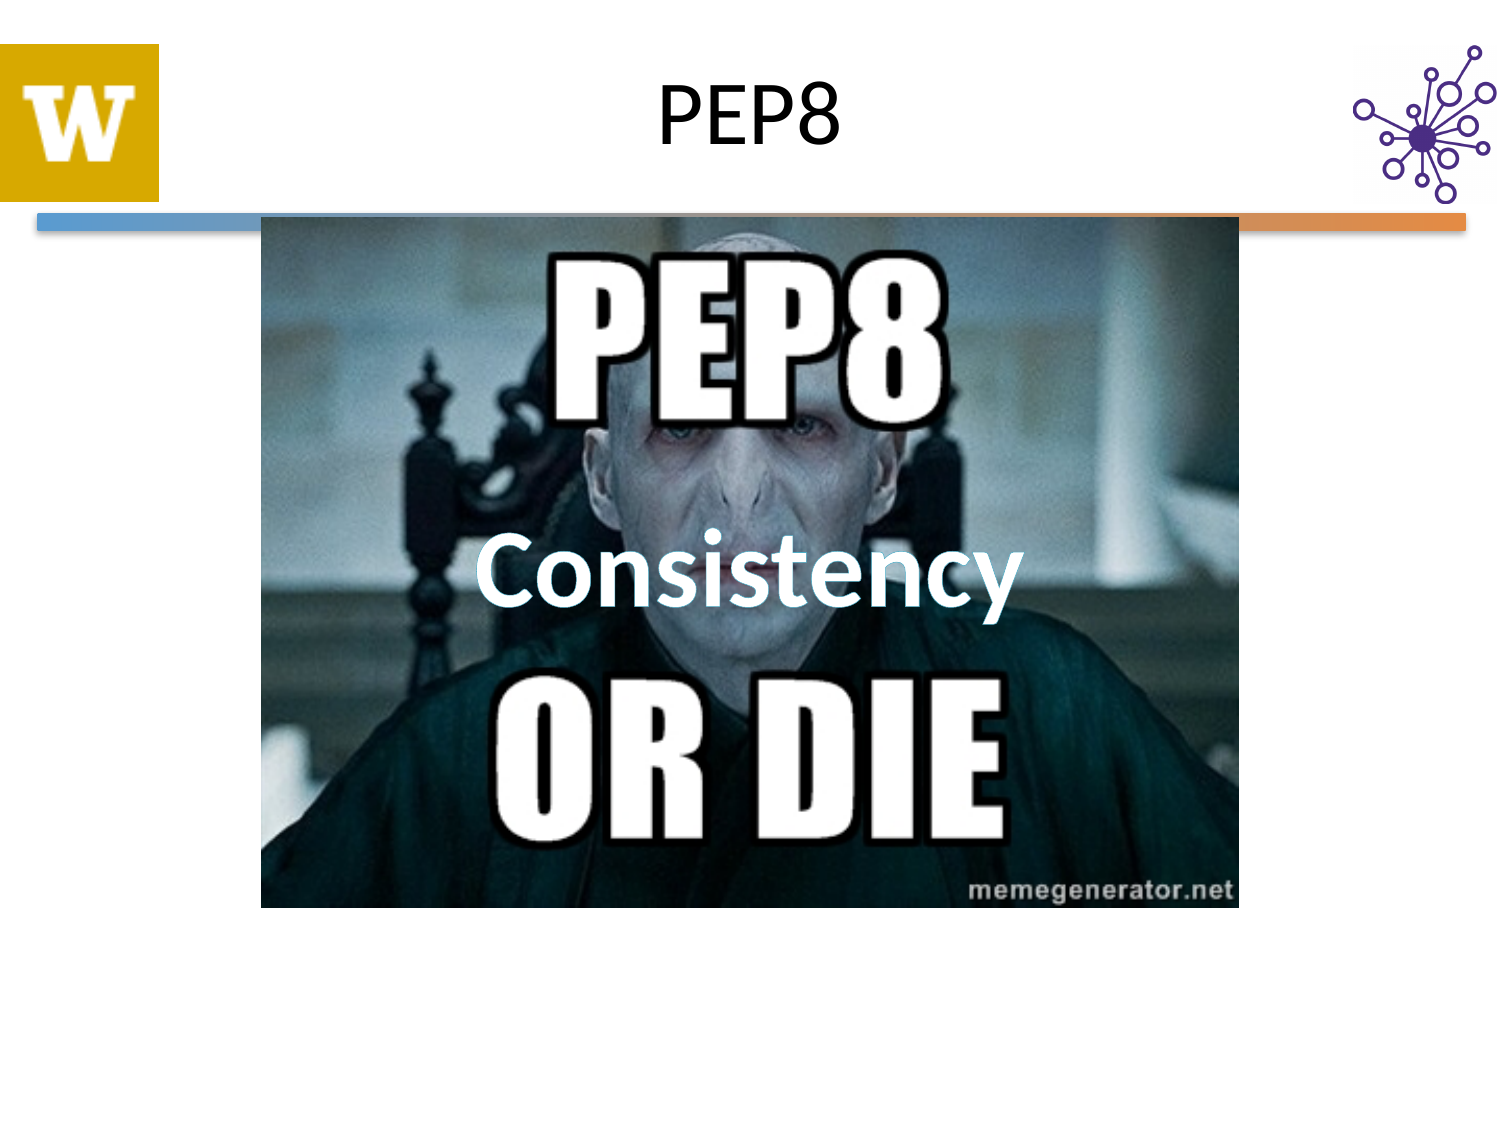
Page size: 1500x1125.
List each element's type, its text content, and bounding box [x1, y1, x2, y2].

picture [261, 217, 1239, 908]
picture [1425, 45, 1497, 204]
title PEP8 [75, 45, 1425, 233]
picture [0, 44, 159, 202]
